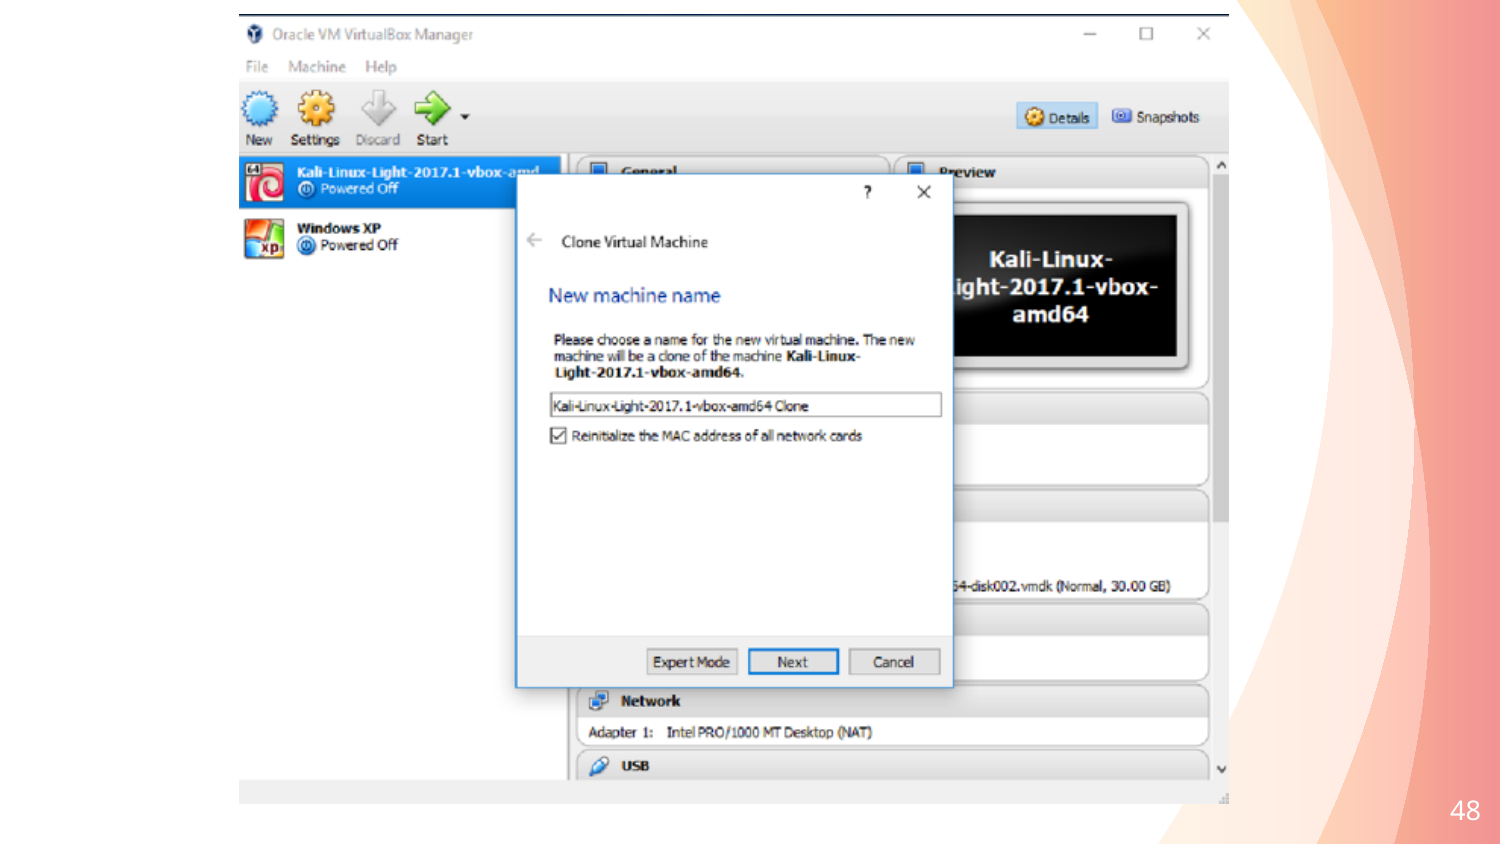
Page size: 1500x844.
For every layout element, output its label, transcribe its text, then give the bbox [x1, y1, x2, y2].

picture [239, 14, 1229, 804]
slide_number 48 [1391, 779, 1482, 844]
